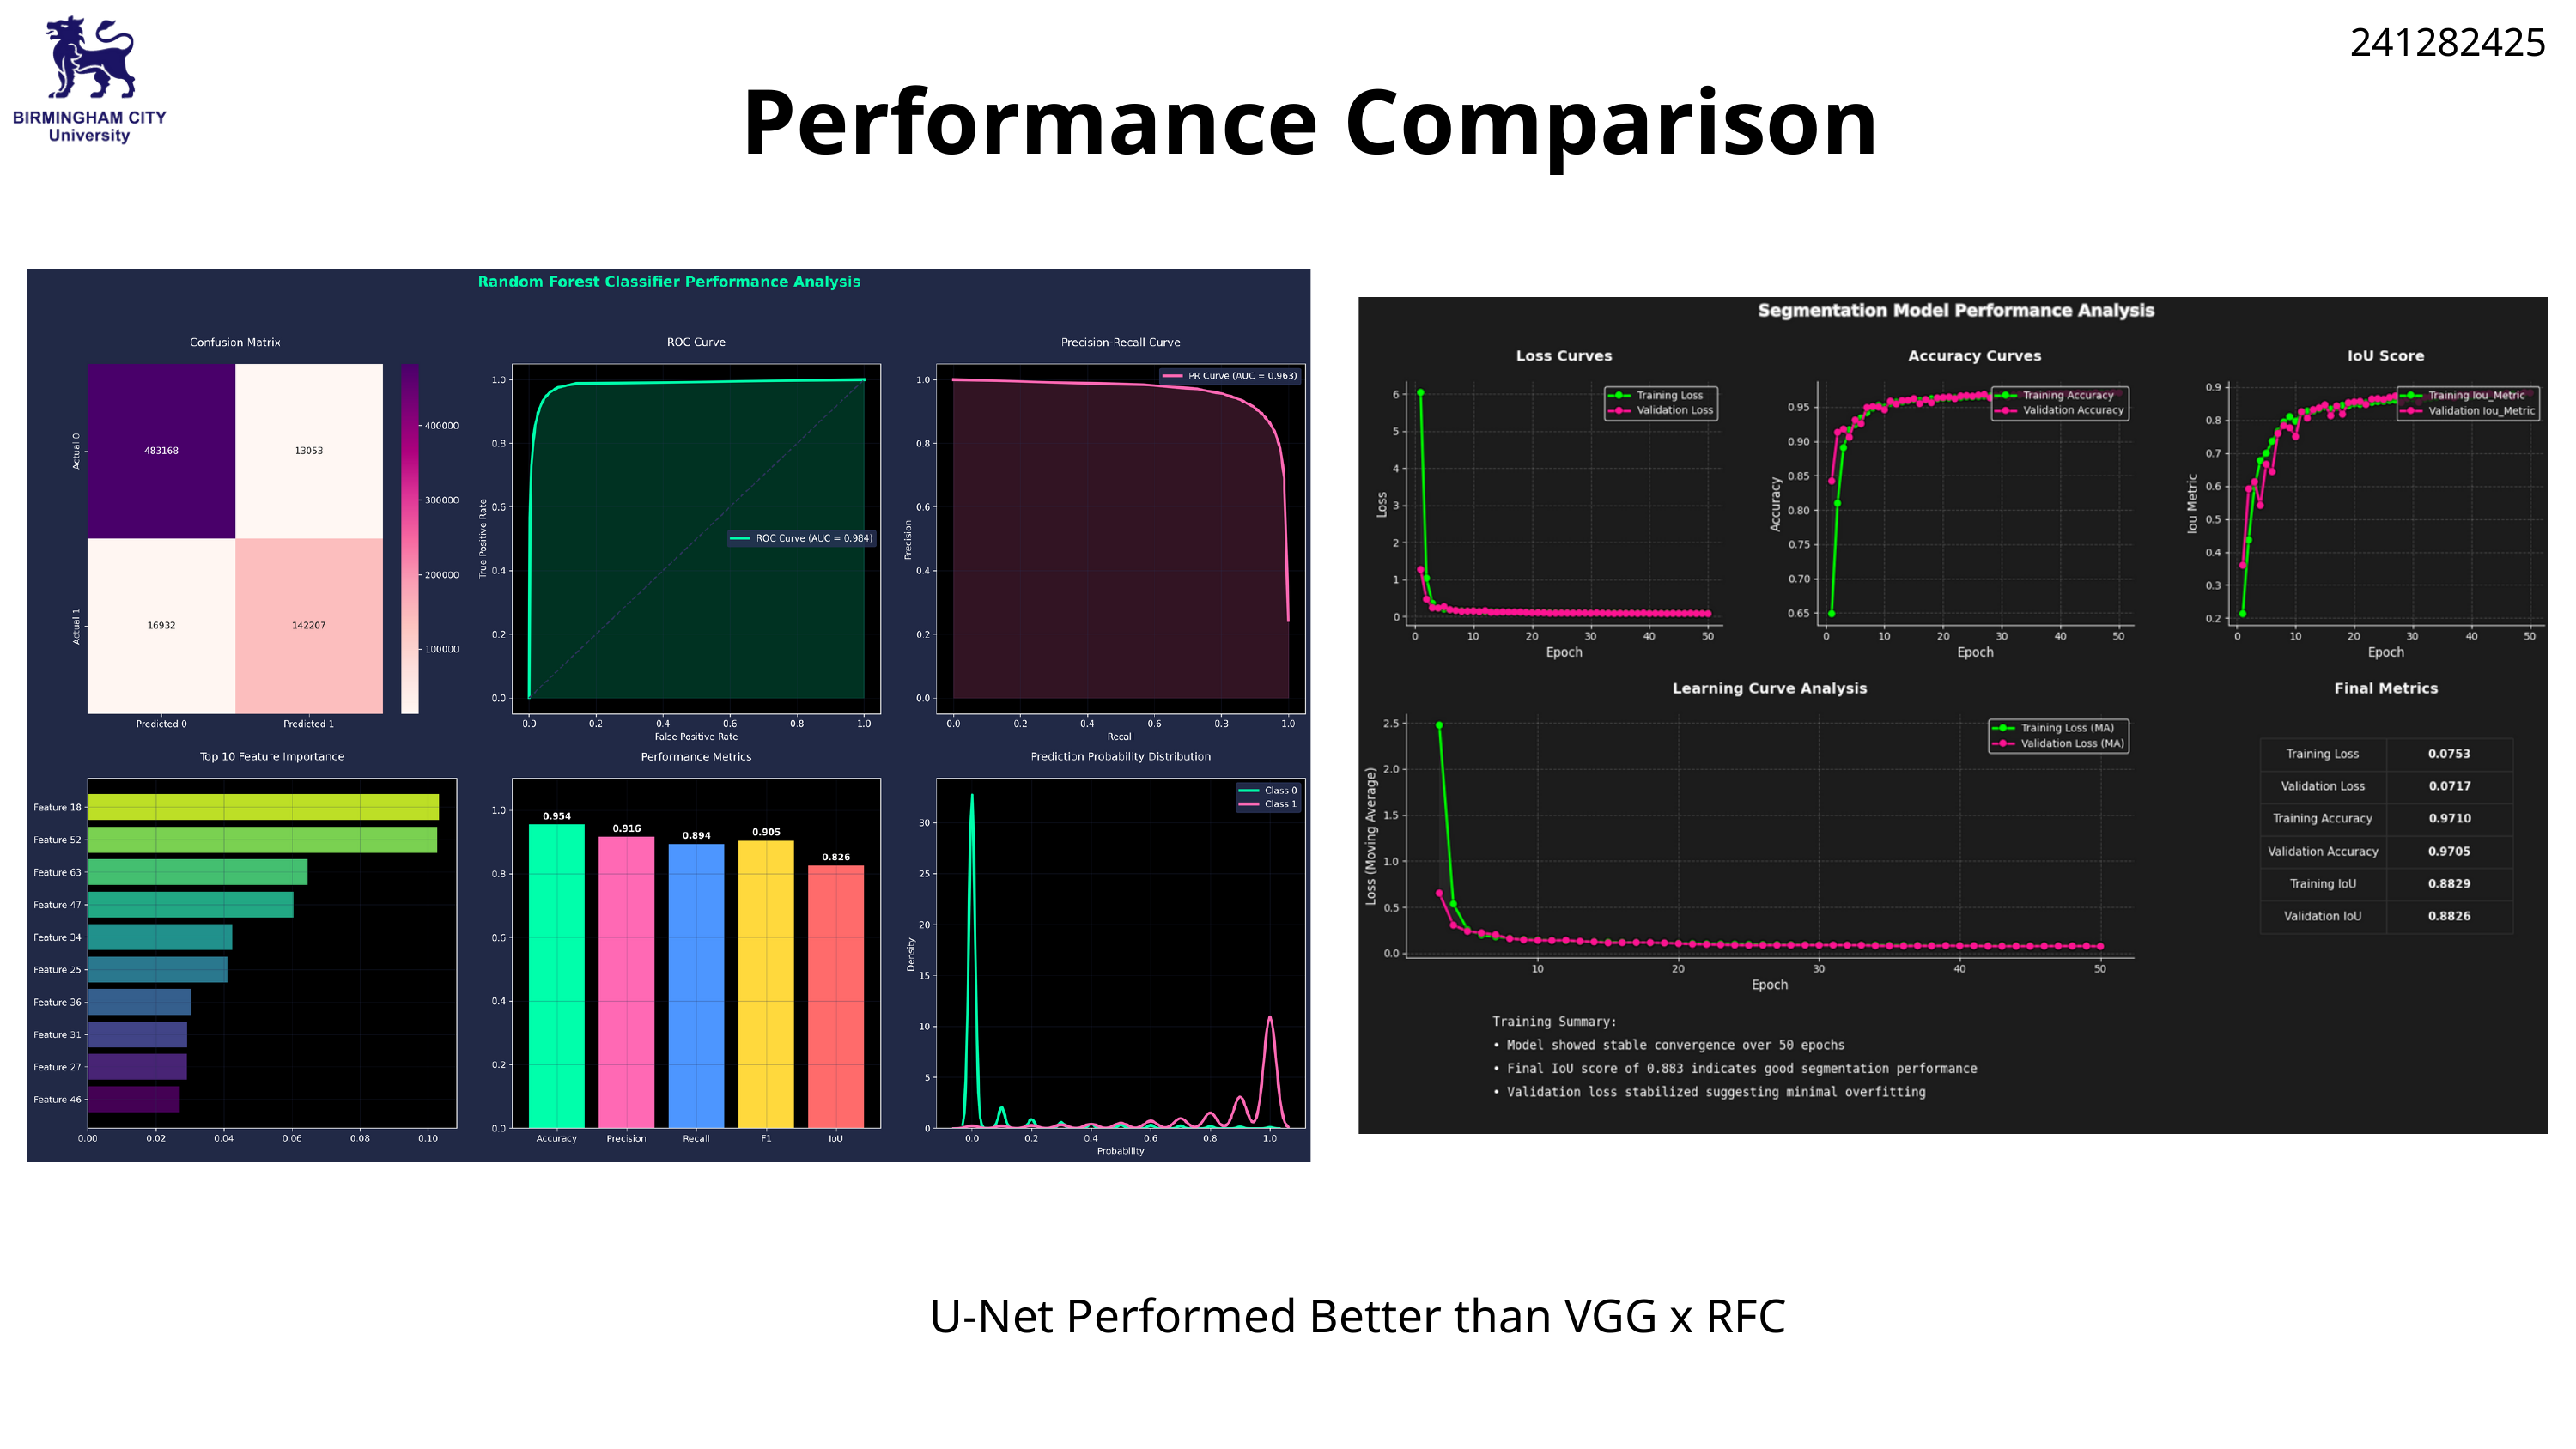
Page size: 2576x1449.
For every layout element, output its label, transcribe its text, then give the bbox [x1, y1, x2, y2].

text_box Performance Comparison [419, 64, 2202, 173]
text_box [1358, 297, 2548, 1134]
text_box [0, 1, 211, 159]
text_box U-Net Performed Better than VGG x RFC [925, 1278, 1793, 1343]
text_box [27, 269, 1311, 1162]
text_box 241282425 [2336, 9, 2561, 64]
